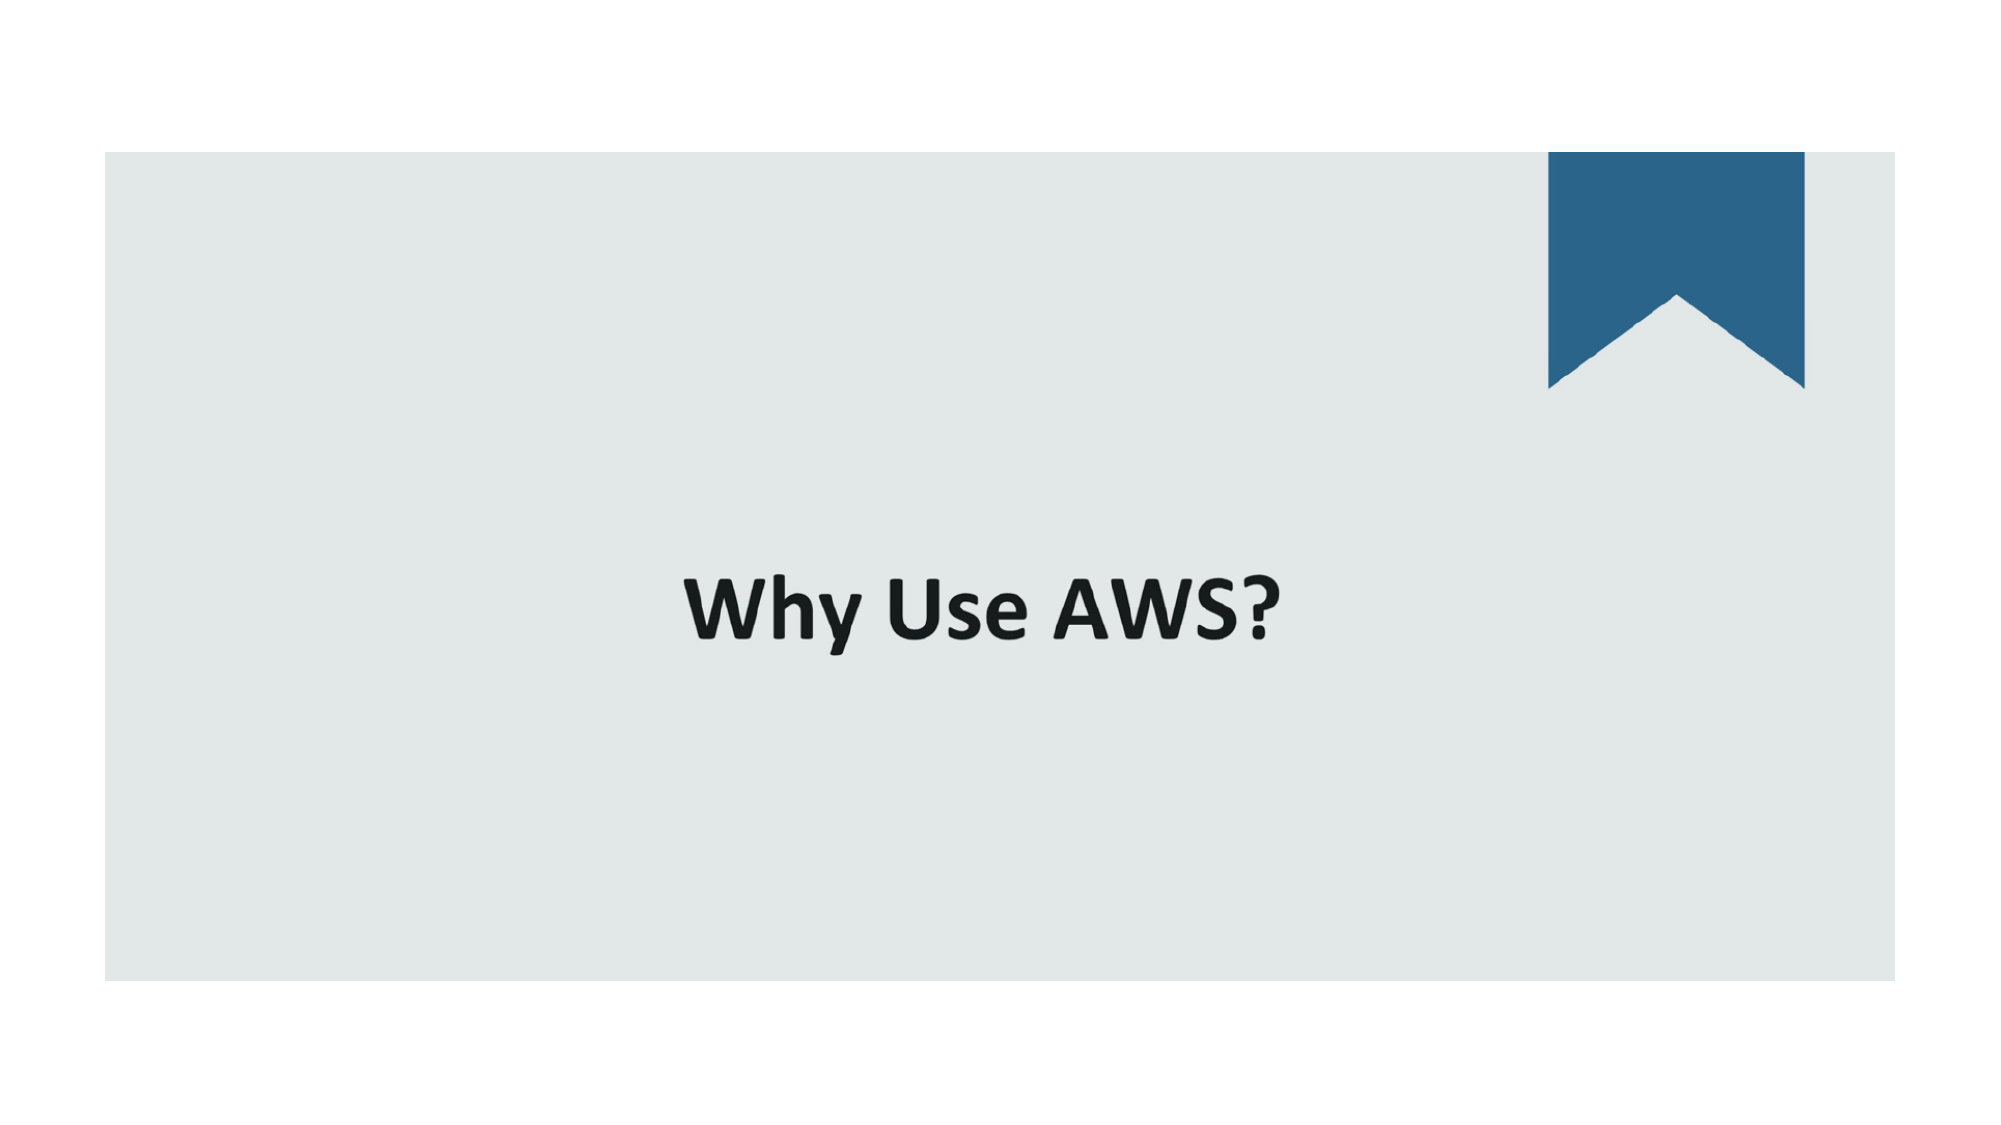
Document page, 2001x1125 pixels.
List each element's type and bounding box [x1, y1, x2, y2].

list [105, 144, 1895, 981]
